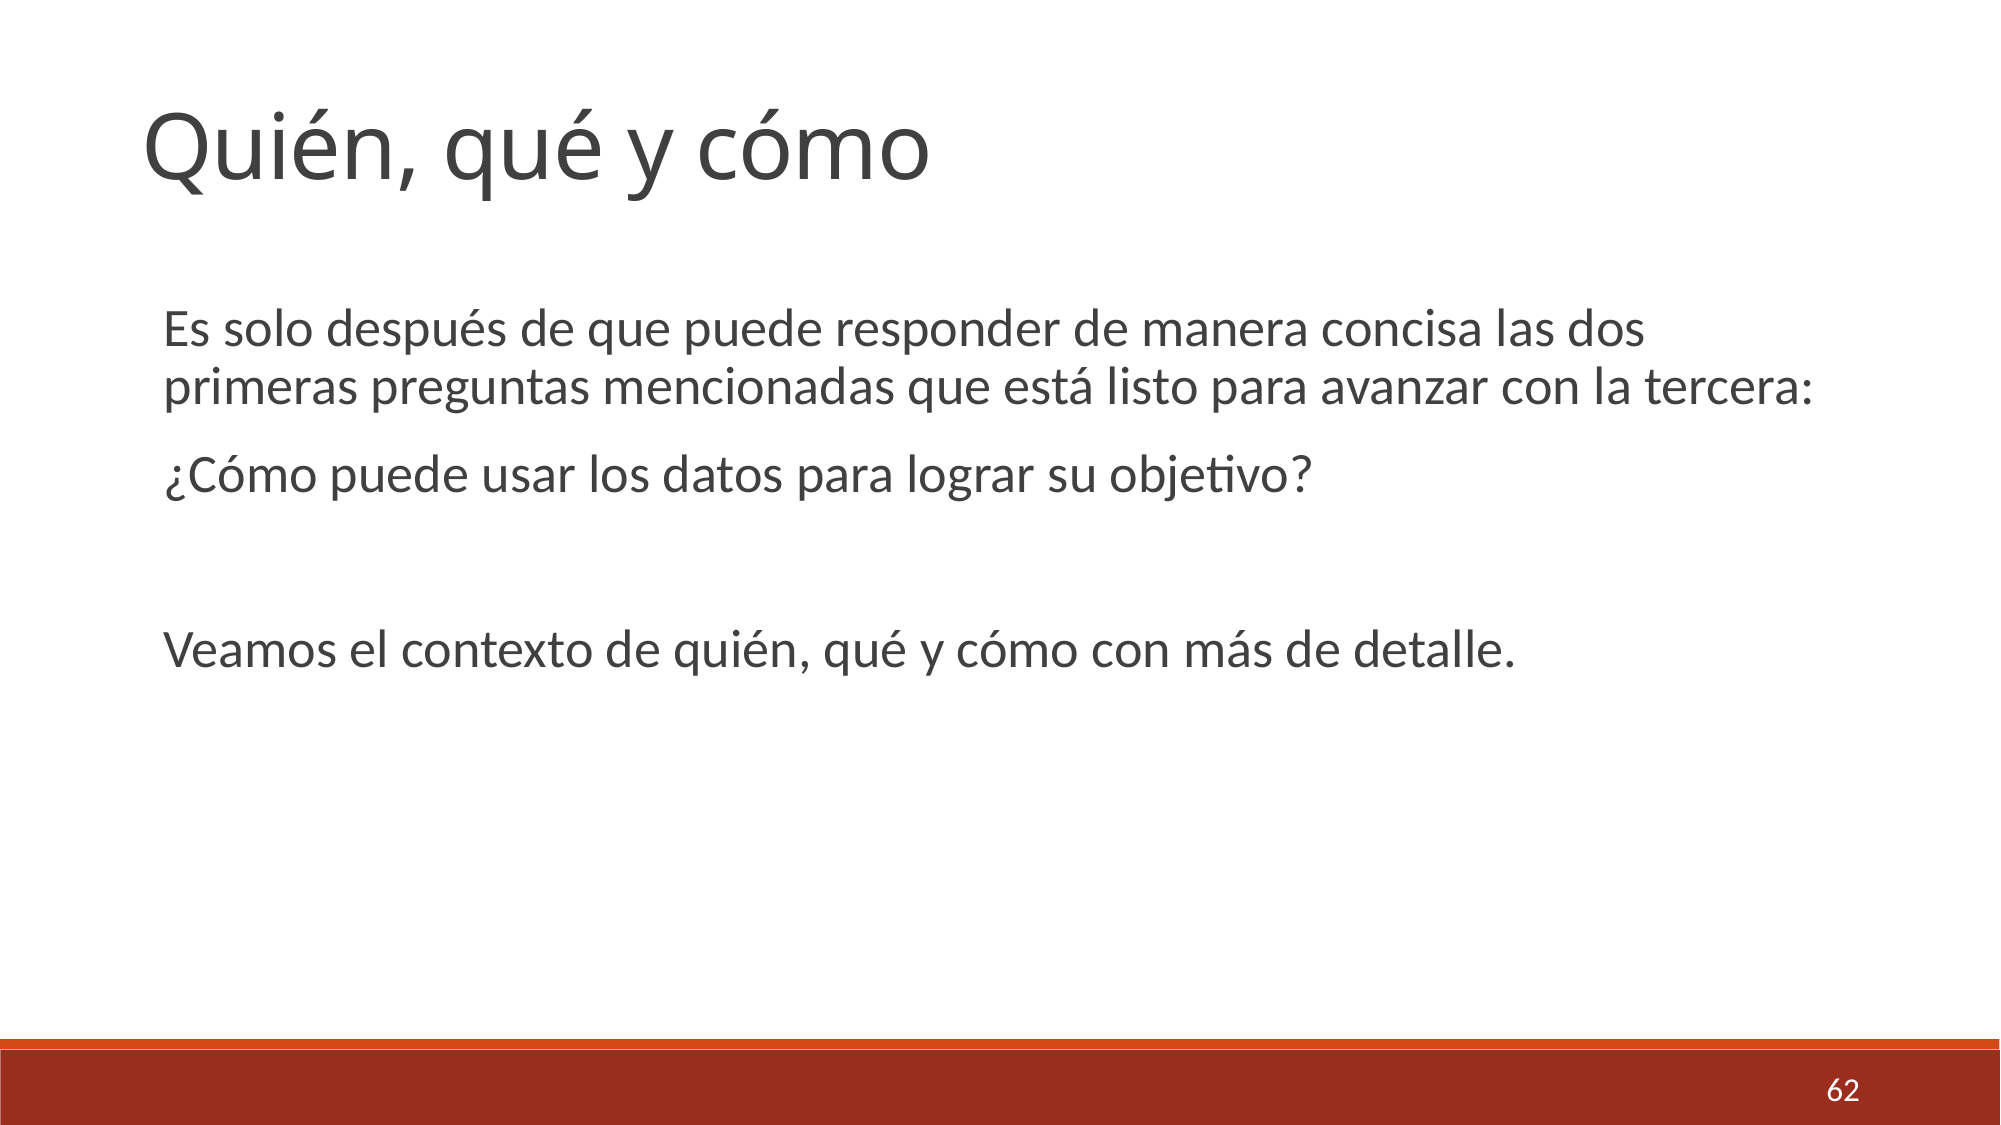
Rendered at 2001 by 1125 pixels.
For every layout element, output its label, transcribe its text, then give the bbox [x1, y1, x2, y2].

text_box Es solo después de que puede responder de manera concisa las dos primeras preguntas mencionadas que está listo para avanzar con la tercera: ¿Cómo puede usar los datos para lograr su objetivo? Veamos el contexto de quién, qué y cómo con más de detalle. [148, 292, 1853, 1027]
text_box Quién, qué y cómo [126, 97, 1821, 333]
slide_number 62 [126, 1061, 1875, 1115]
